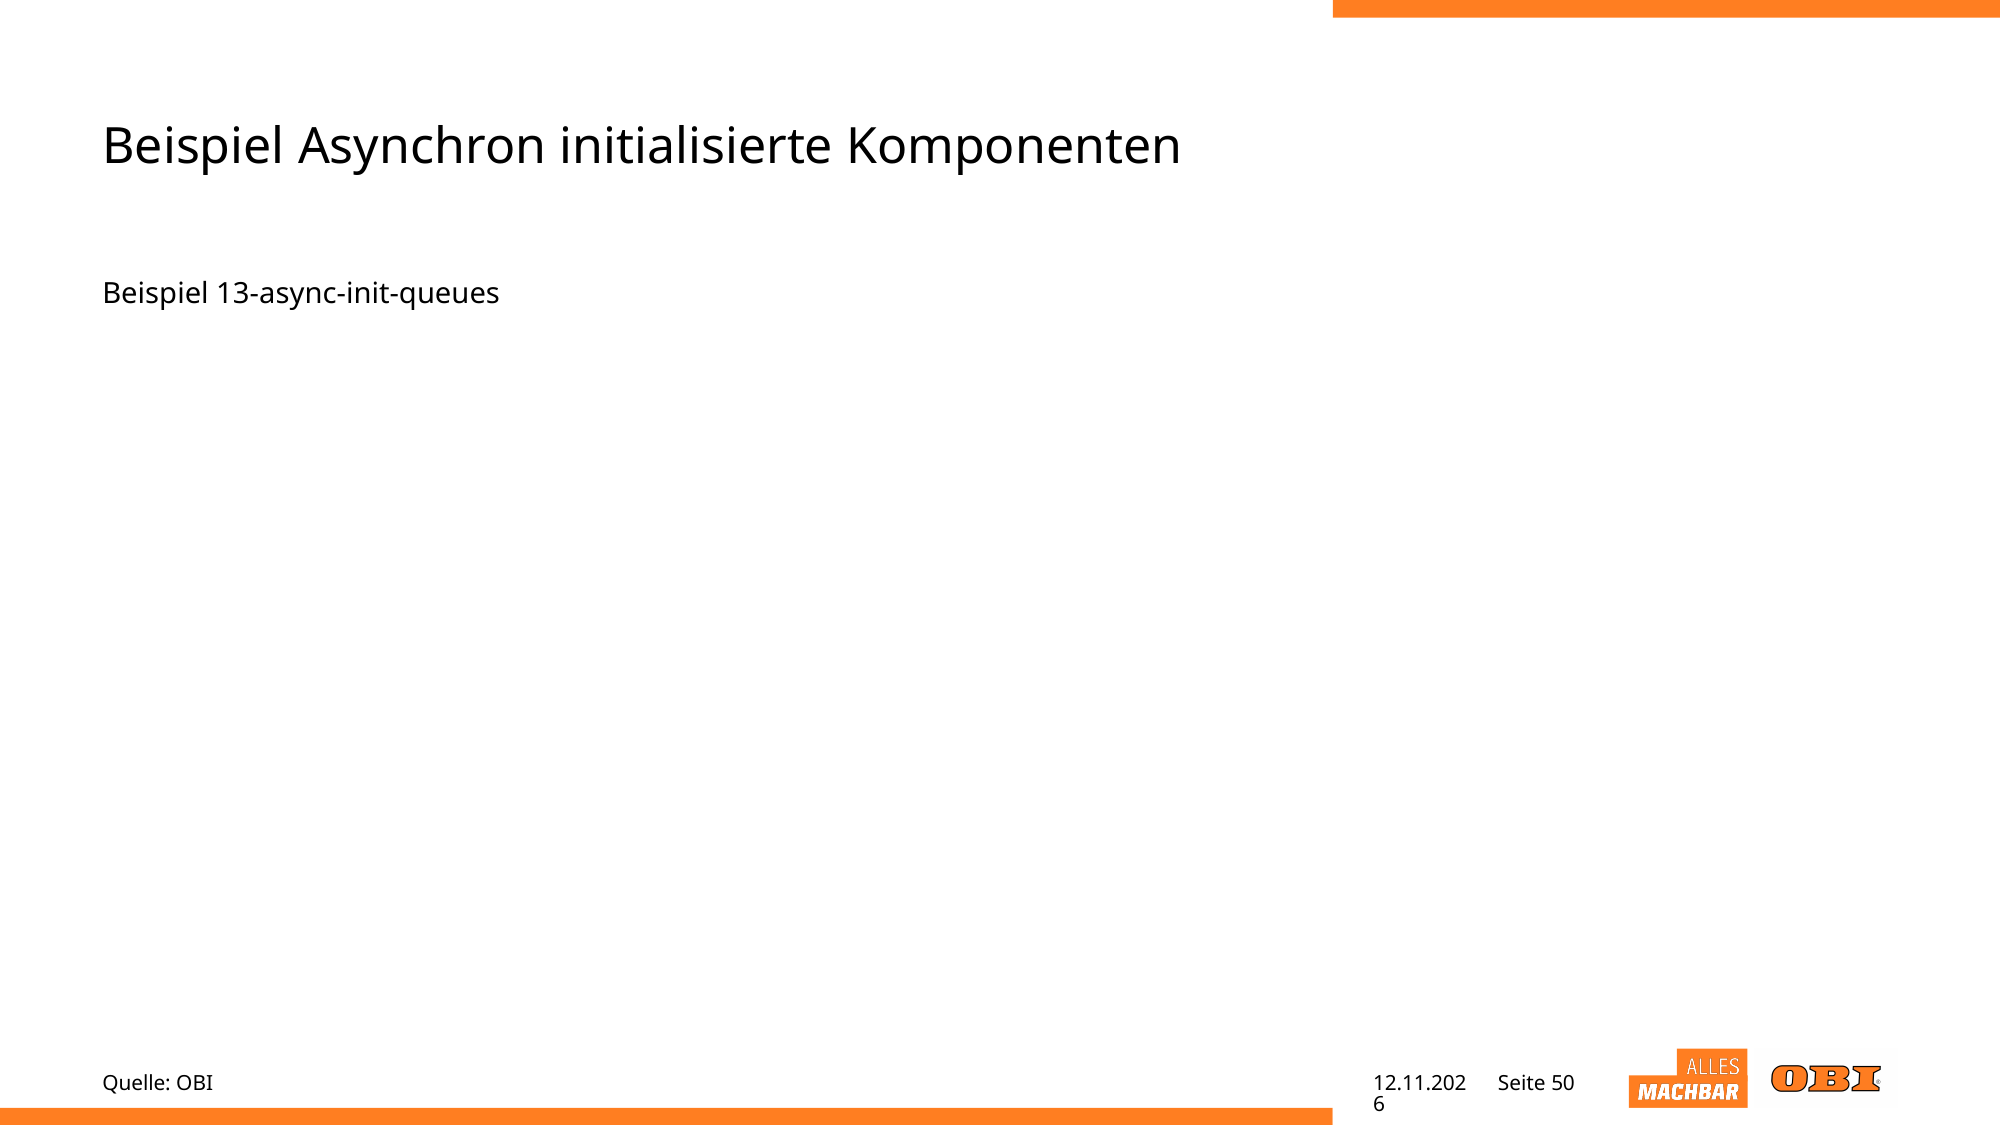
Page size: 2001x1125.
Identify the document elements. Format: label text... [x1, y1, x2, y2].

picture [1638, 1058, 1739, 1100]
picture [1754, 1048, 1898, 1107]
title Beispiel Asynchron initialisierte Komponenten [102, 112, 1880, 174]
footer Quelle: OBI [102, 1071, 1271, 1097]
slide_number Seite 50 [1497, 1071, 1588, 1097]
text_box Beispiel 13-async-init-queues [102, 274, 1864, 310]
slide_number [1373, 1071, 1475, 1097]
